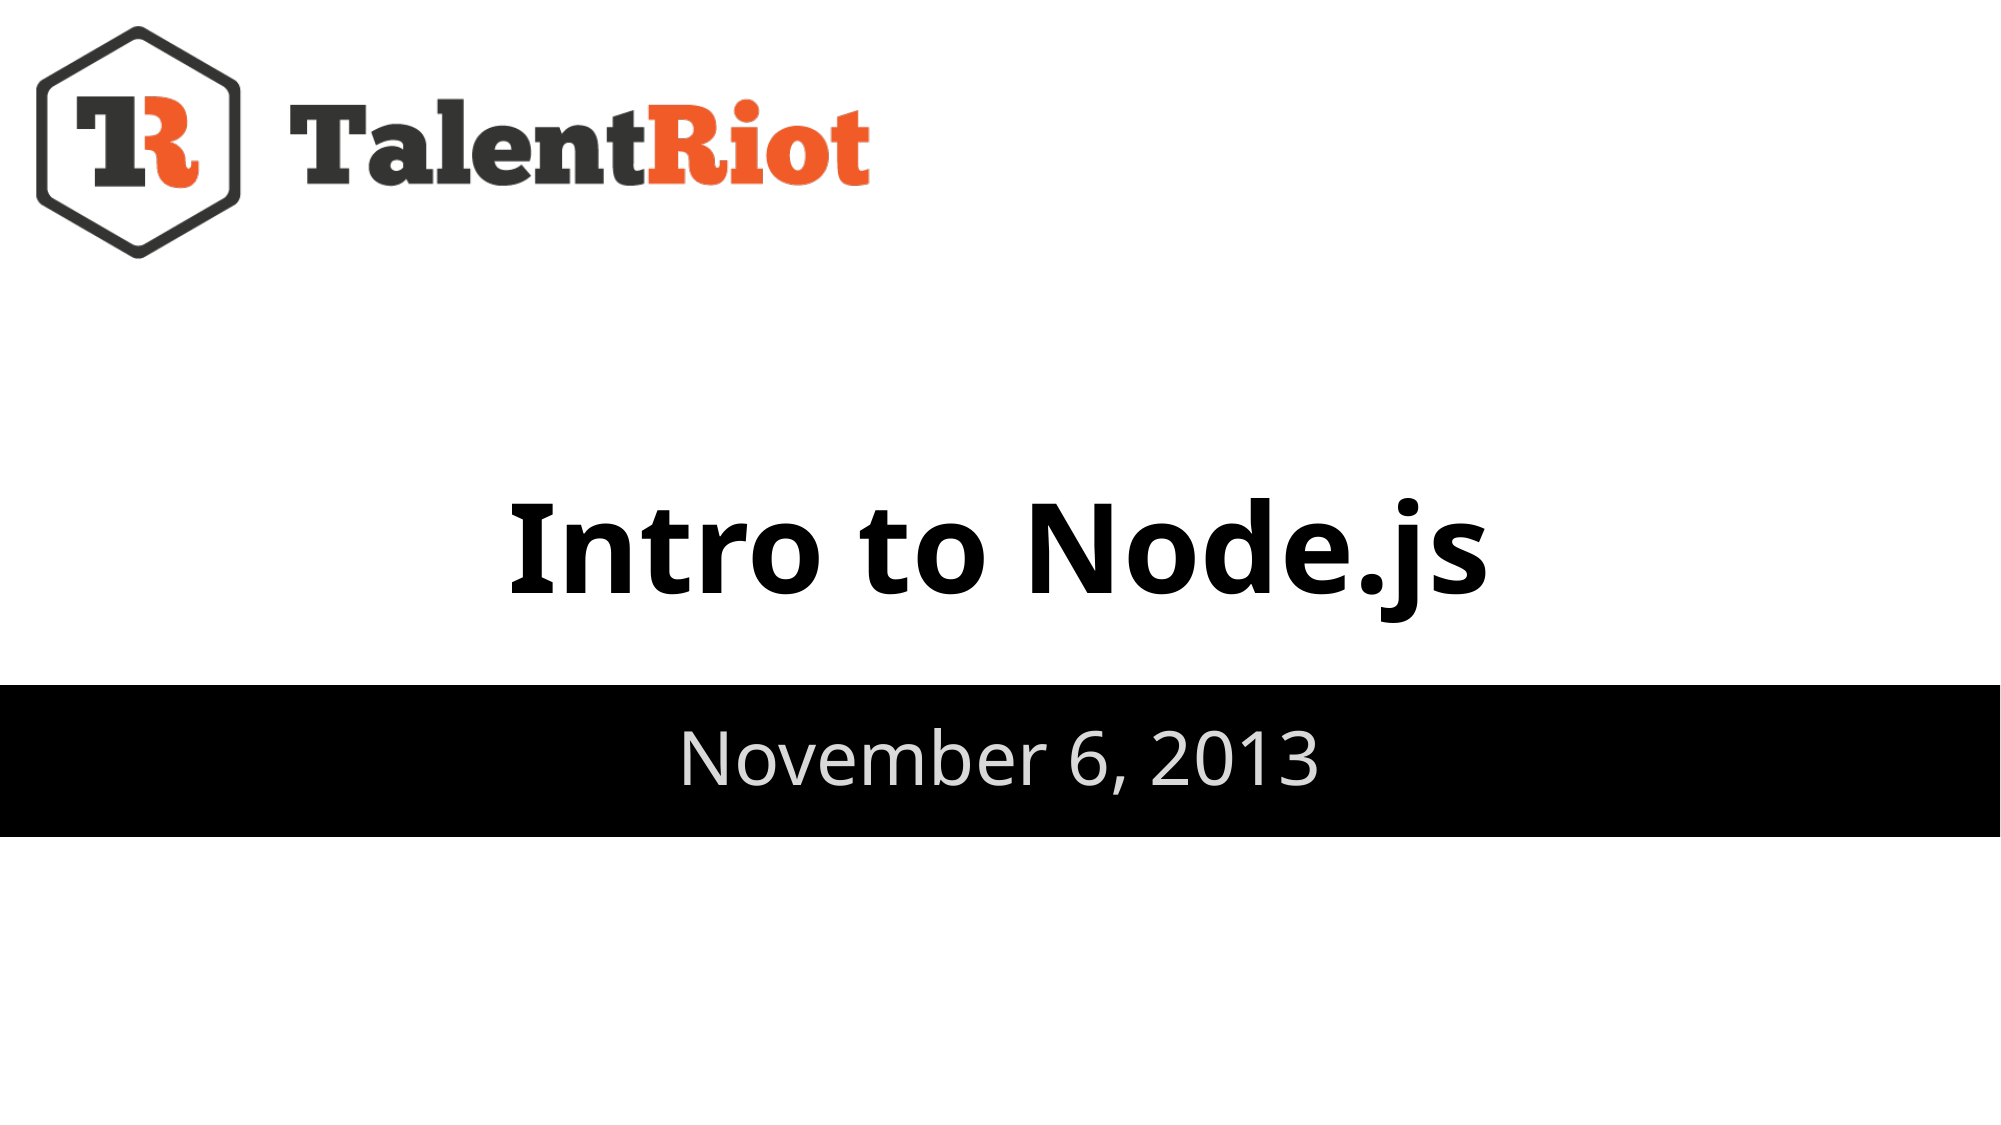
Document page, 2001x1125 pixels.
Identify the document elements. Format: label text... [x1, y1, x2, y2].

picture [0, 0, 1069, 301]
subtitle November 6, 2013 [249, 686, 1750, 837]
title Intro to Node.js [249, 283, 1750, 629]
